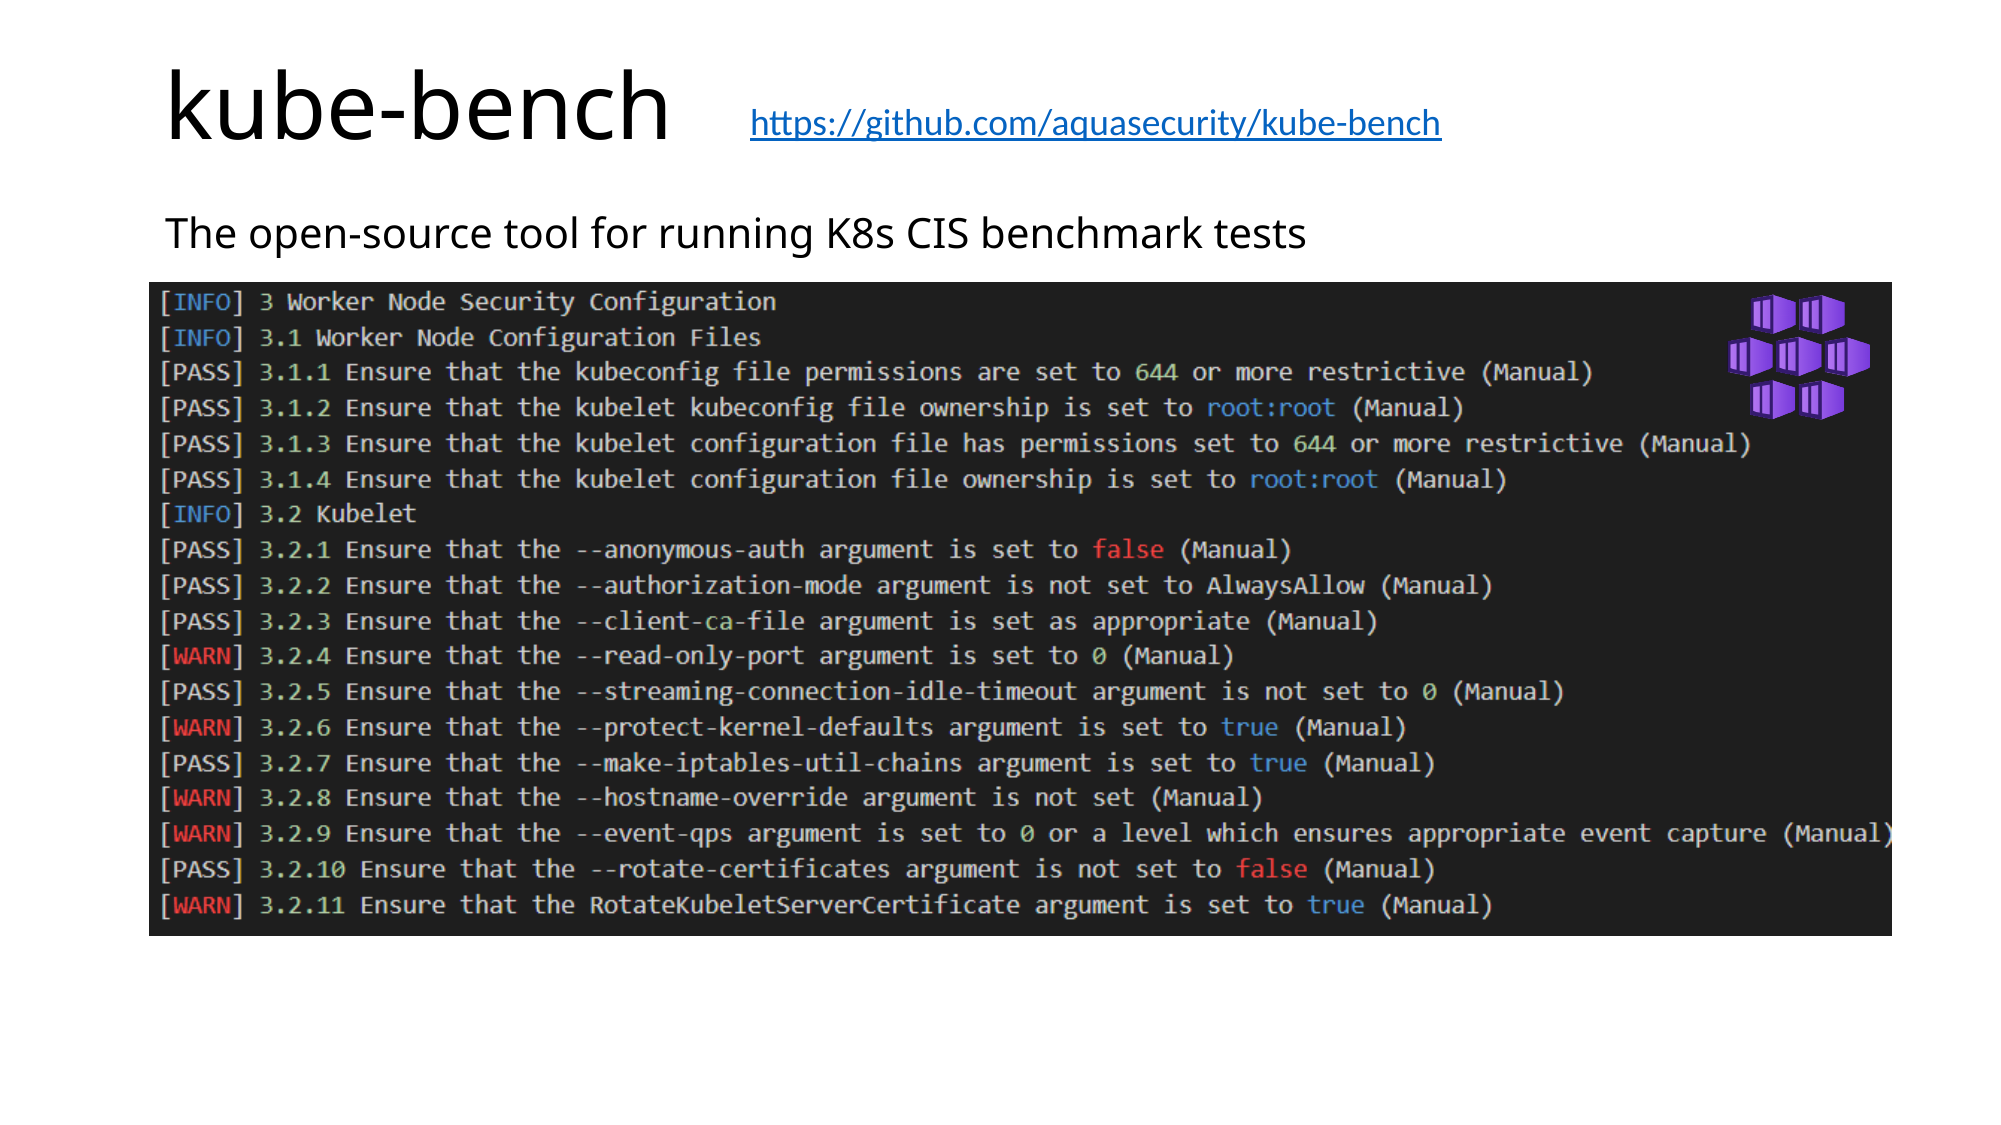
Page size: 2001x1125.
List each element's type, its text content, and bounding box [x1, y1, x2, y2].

picture [149, 273, 1893, 936]
list The open-source tool for running K8s CIS benchmark tests [150, 189, 1851, 274]
text_box https://github.com/aquasecurity/kube-bench [735, 91, 1736, 196]
title kube-bench [149, 14, 1851, 206]
